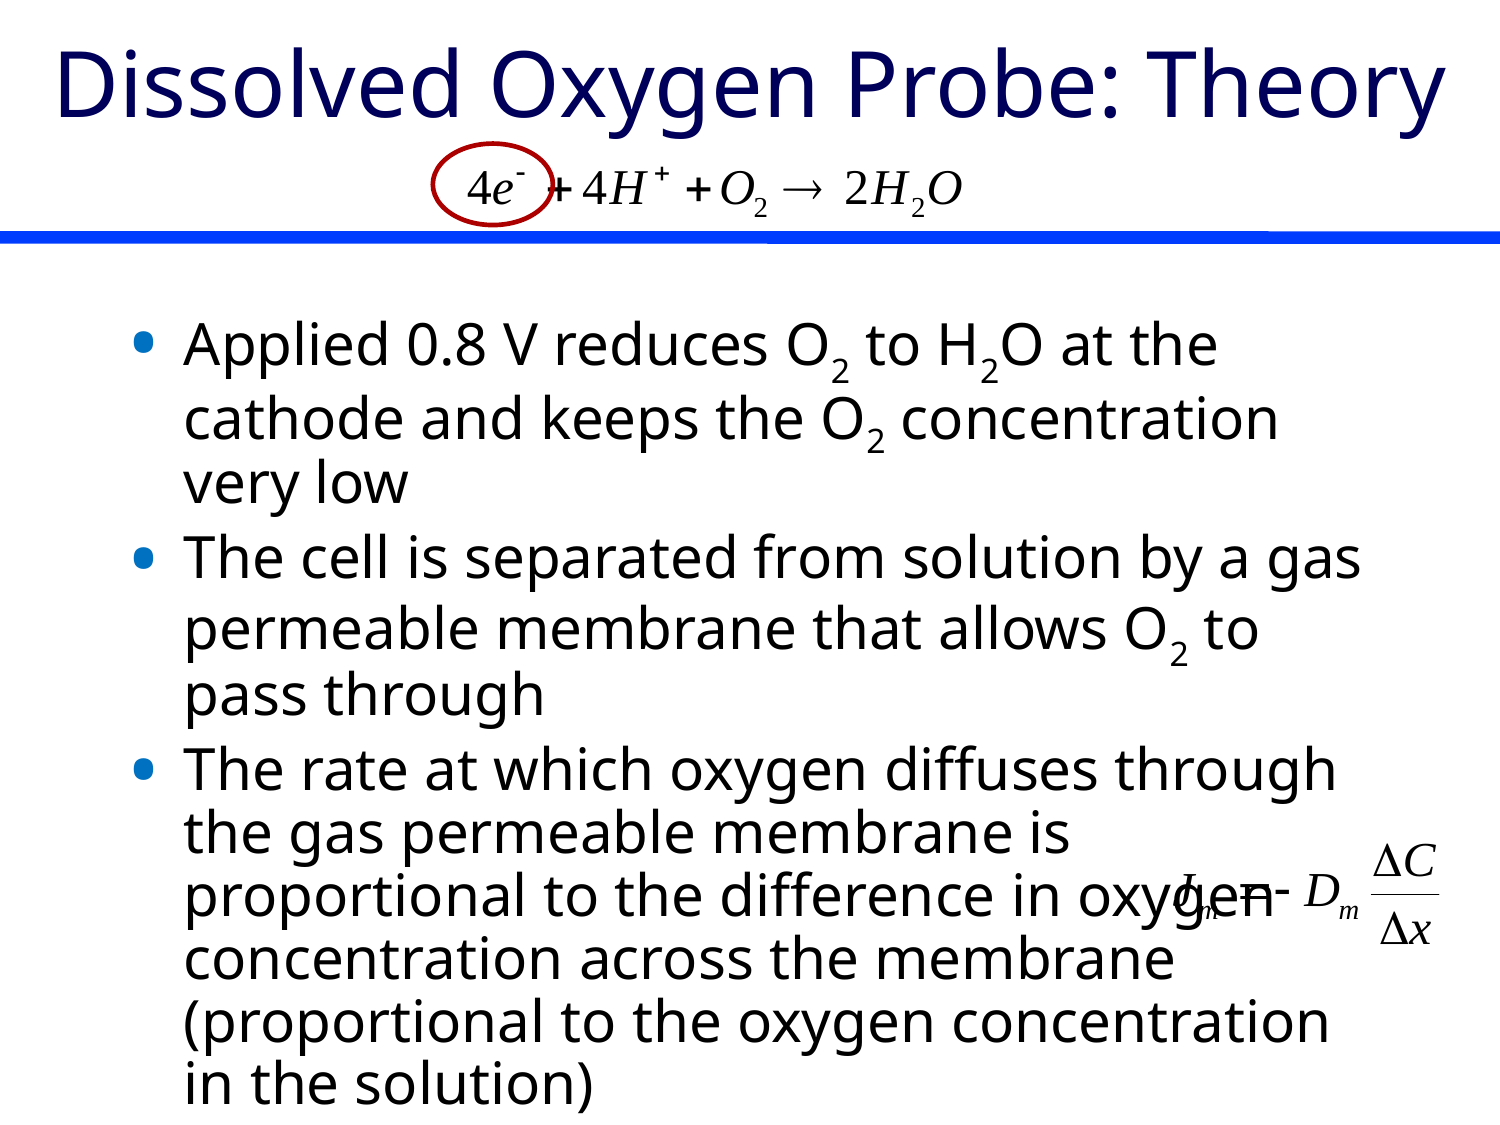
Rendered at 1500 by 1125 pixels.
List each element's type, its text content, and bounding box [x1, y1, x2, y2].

text_box [432, 143, 530, 218]
list Applied 0.8 V reduces O2 to H2O at the cathode and keeps the O2 concentration very low The cell is separated from solution by a gas permeable membrane that allows O2 to pass through The rate at which oxygen diffuses through the gas permeable membrane is proportional to the difference in oxygen concentration across the membrane (proportional to the oxygen concentration in the solution) Oxygen reduction produces a current that is measured by the meter [112, 299, 1388, 976]
title Dissolved Oxygen Probe: Theory [28, 24, 1472, 137]
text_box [1166, 833, 1444, 950]
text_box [463, 154, 968, 224]
